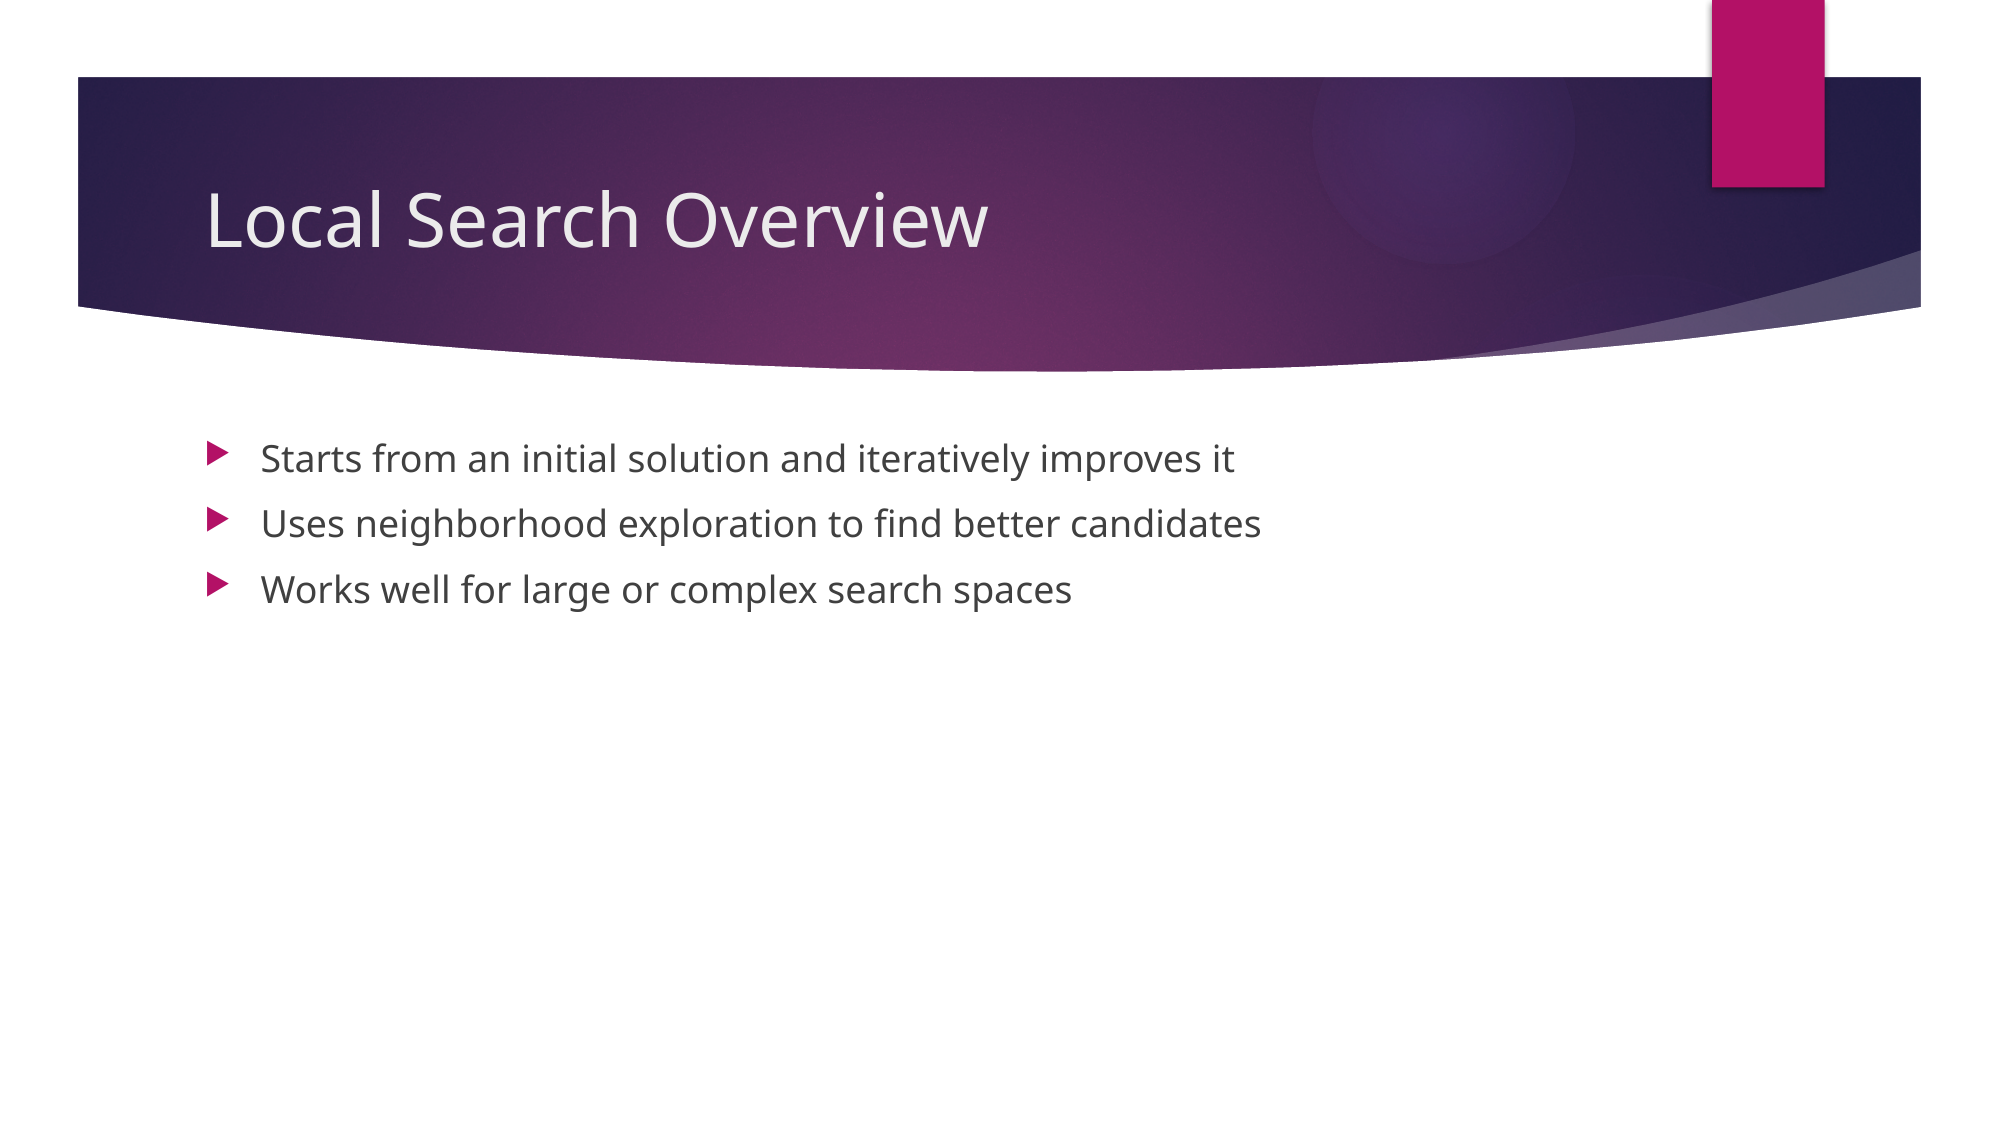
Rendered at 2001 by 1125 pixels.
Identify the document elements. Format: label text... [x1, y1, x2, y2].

title Local Search Overview [189, 159, 1627, 276]
list Starts from an initial solution and iteratively improves it Uses neighborhood exploration to find better candidates Works well for large or complex search spaces [189, 427, 1638, 988]
